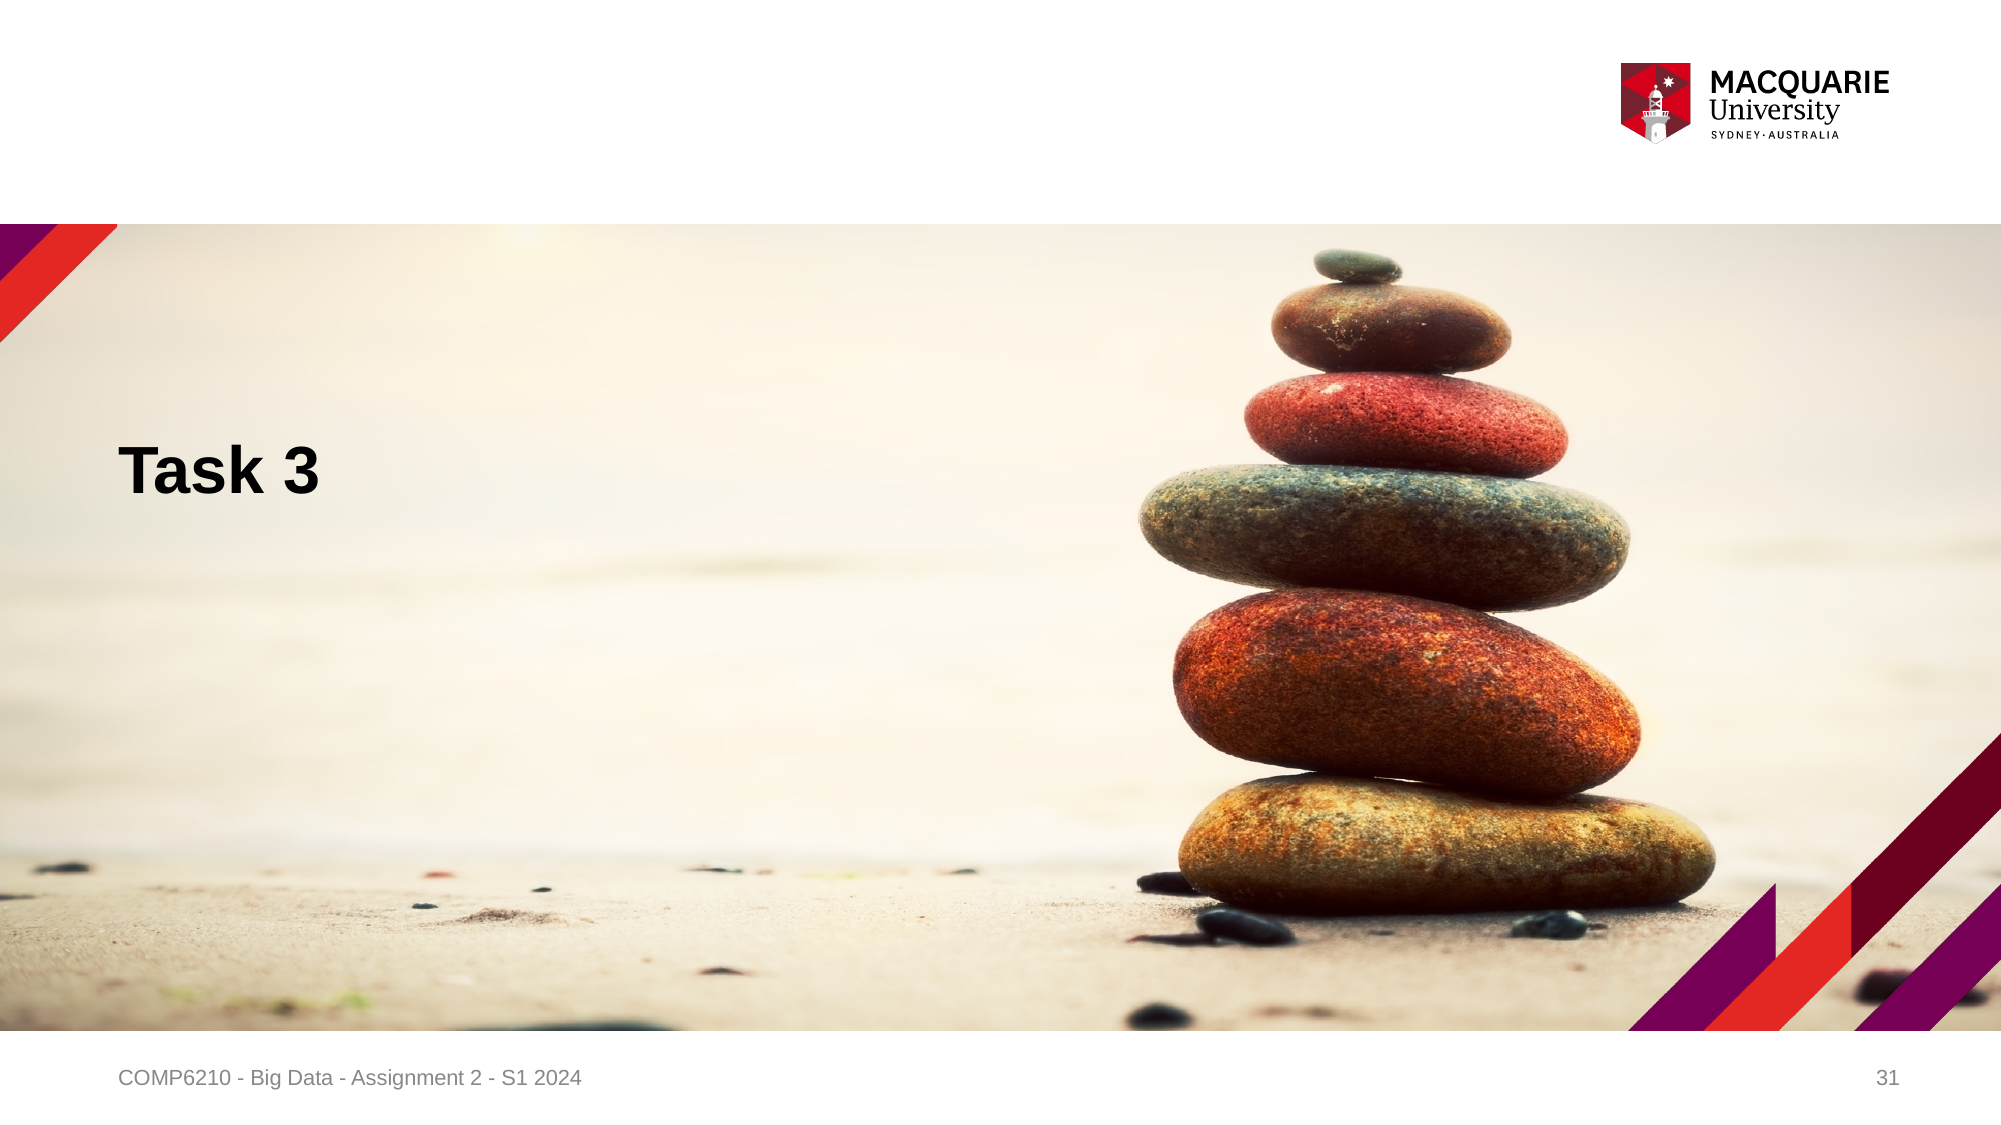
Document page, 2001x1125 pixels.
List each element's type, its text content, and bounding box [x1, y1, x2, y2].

picture [0, 224, 2001, 1032]
footer COMP6210 - Big Data - Assignment 2 - S1 2024 [118, 1046, 1001, 1107]
slide_number ‹#› [1433, 1046, 1900, 1107]
picture [1586, 35, 1922, 168]
